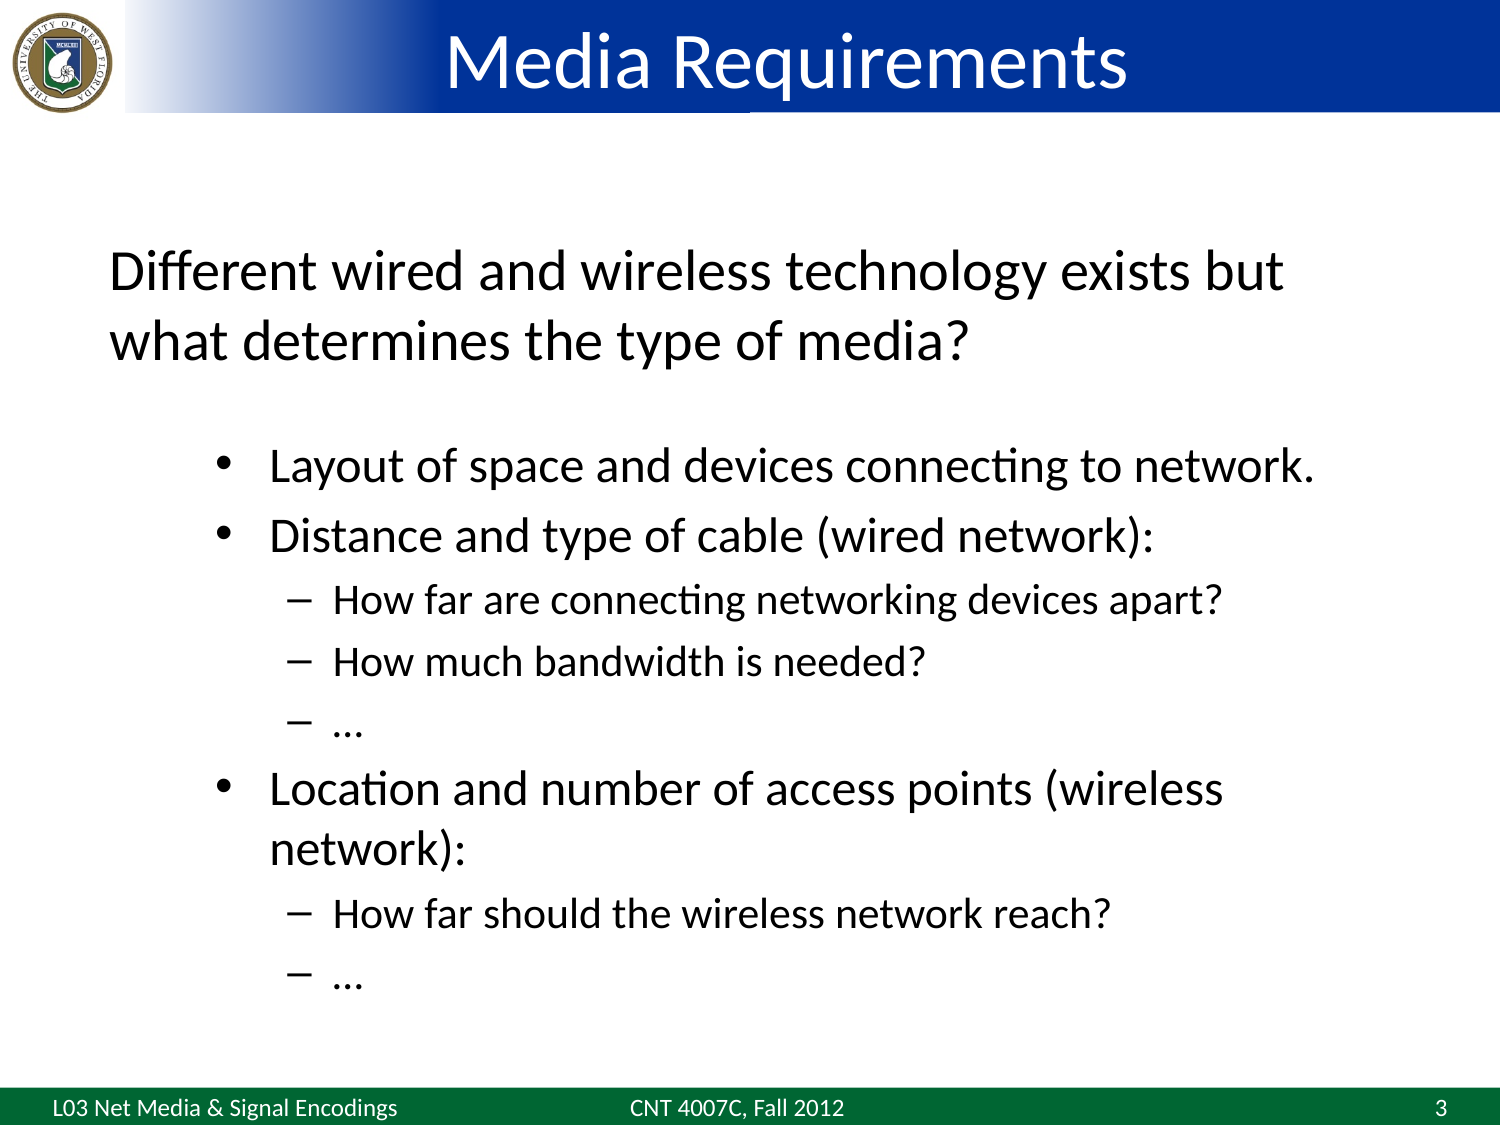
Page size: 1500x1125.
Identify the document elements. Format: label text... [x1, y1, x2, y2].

slide_number 3 [1112, 1087, 1463, 1125]
list Layout of space and devices connecting to network. Distance and type of cable (wired network): How far are connecting networking devices apart? How much bandwidth is needed? … Location and number of access points (wireless network): How far should the wireless network reach? … [200, 425, 1425, 1010]
slide_number L03 Net Media & Signal Encodings [37, 1088, 415, 1125]
picture [0, 0, 125, 125]
title Media Requirements [112, 0, 1463, 113]
text_box Different wired and wireless technology exists but what determines the type of media? [49, 224, 1400, 438]
footer CNT 4007C, Fall 2012 [500, 1087, 975, 1125]
